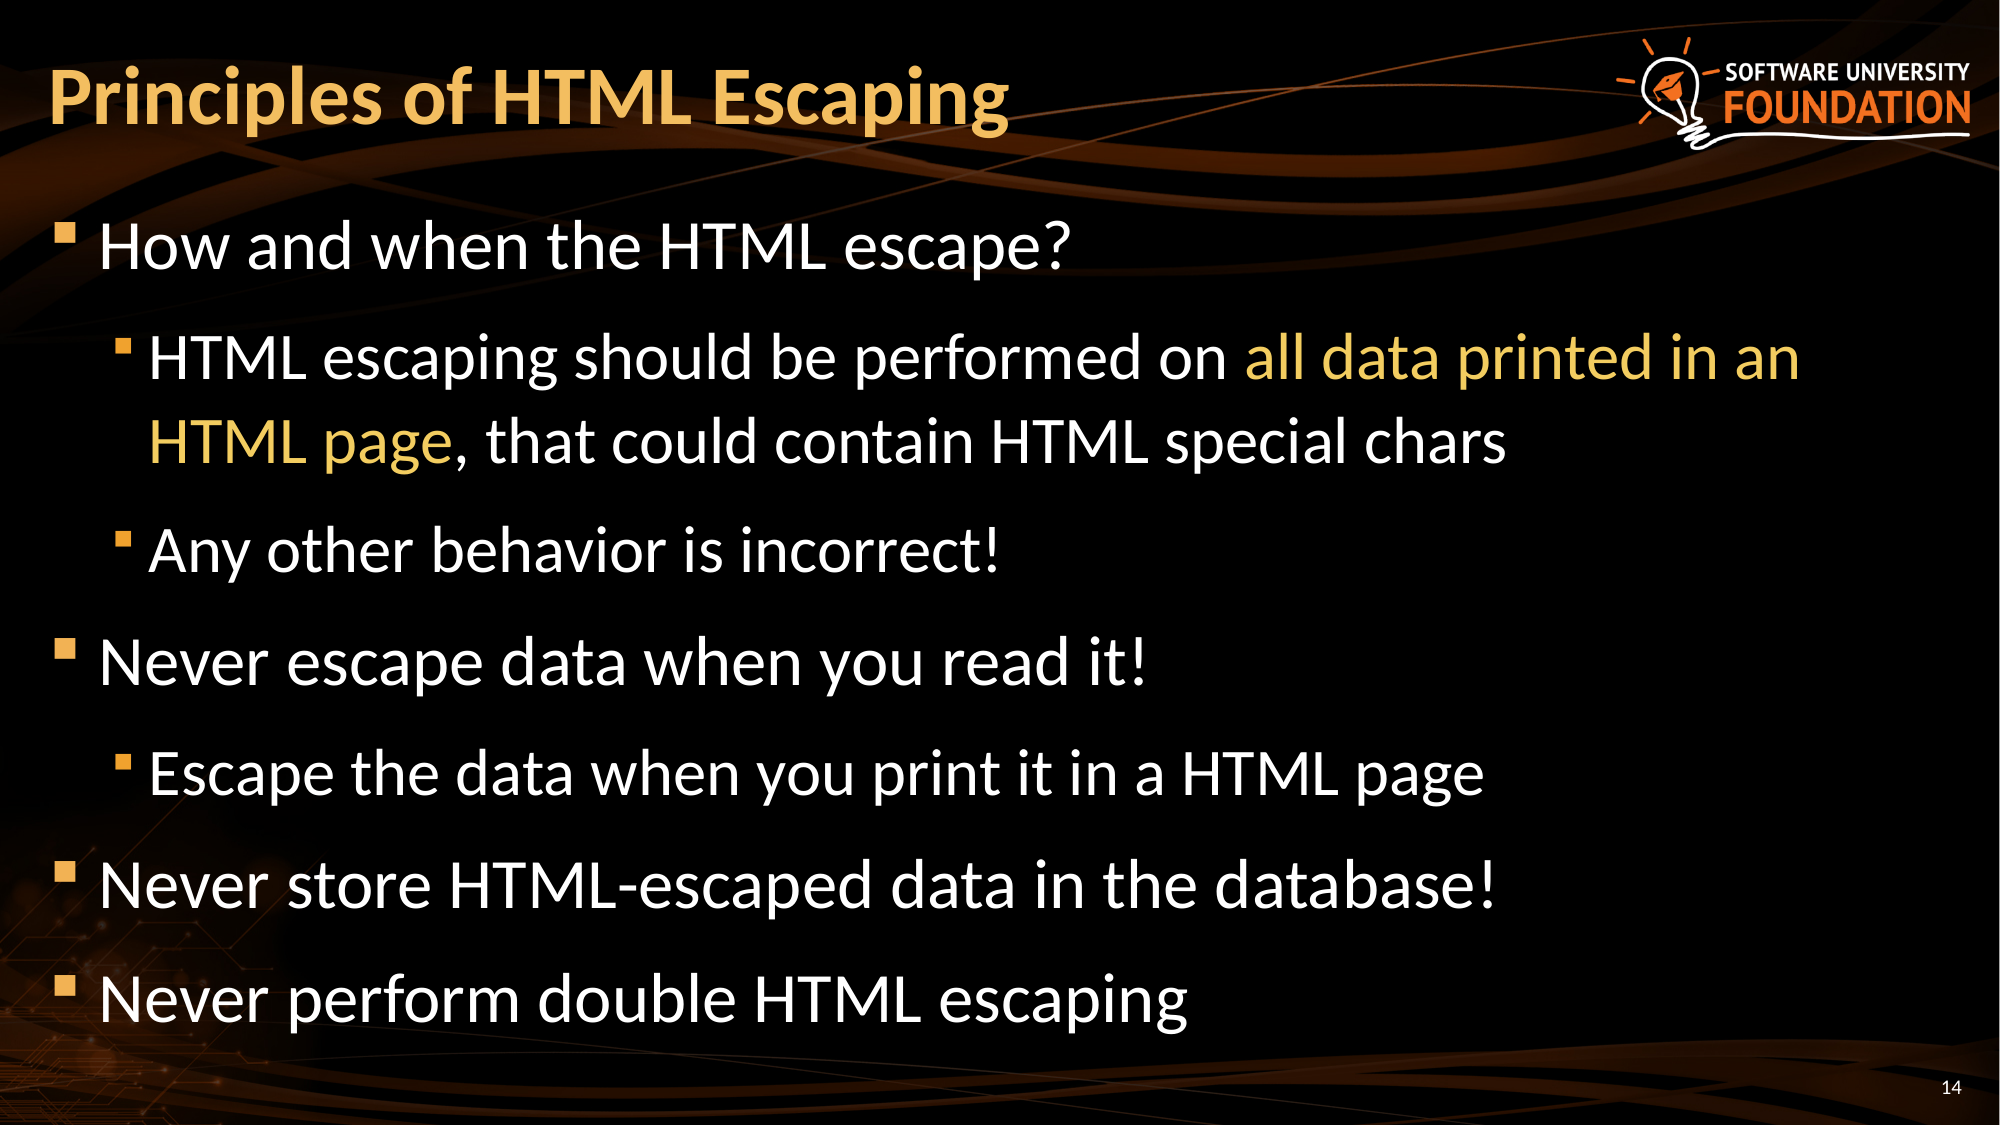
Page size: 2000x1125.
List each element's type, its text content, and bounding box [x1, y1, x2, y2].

list How and when the HTML escape? HTML escaping should be performed on all data printed in an HTML page, that could contain HTML special chars Any other behavior is incorrect! Never escape data when you read it! Escape the data when you print it in a HTML page Never store HTML-escaped data in the database! Never perform double HTML escaping [31, 188, 1968, 1103]
picture [0, 0, 2000, 1125]
title Principles of HTML Escaping [30, 6, 1602, 189]
